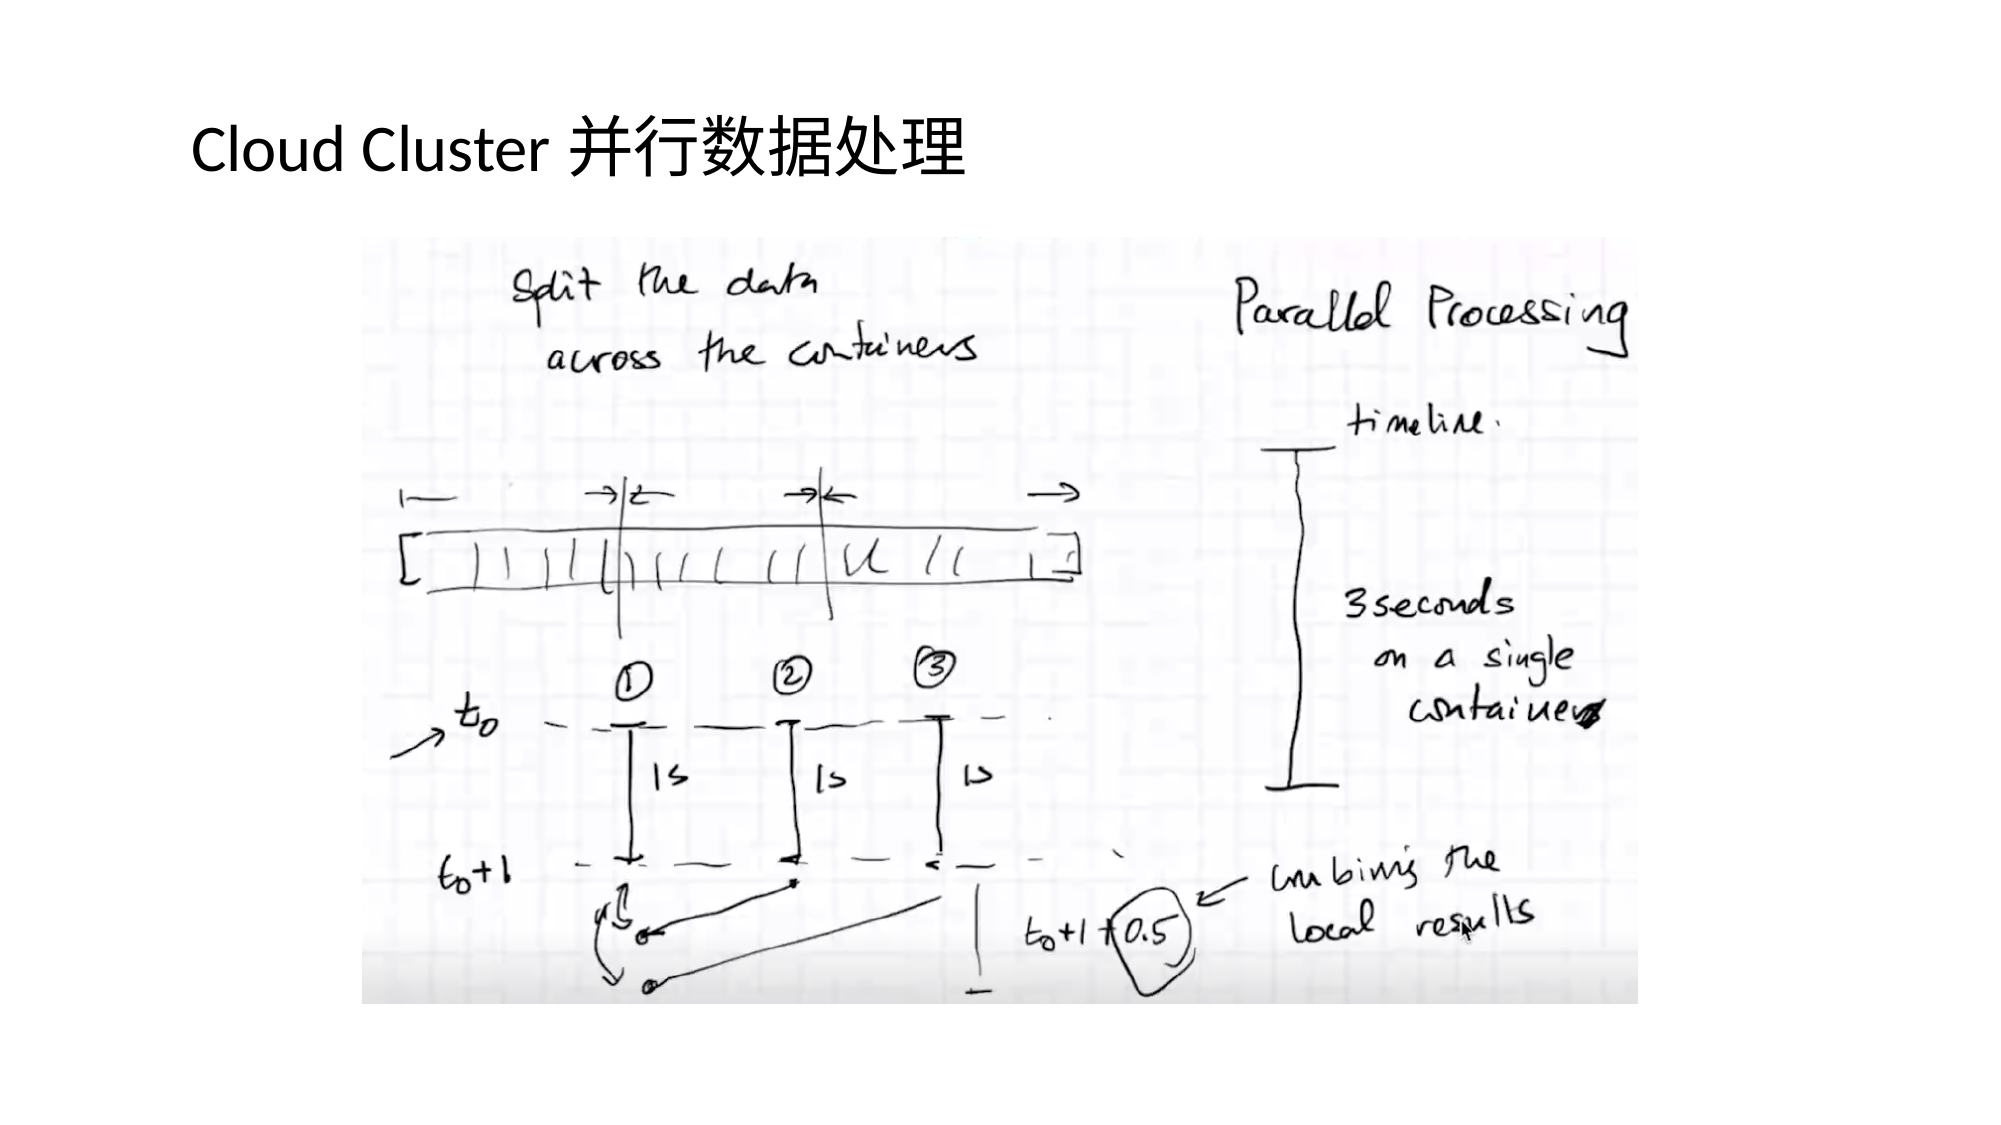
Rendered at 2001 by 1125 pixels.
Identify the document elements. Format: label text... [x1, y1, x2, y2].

text_box Cloud Cluster并行数据处理 [176, 97, 1177, 192]
picture [362, 237, 1638, 1004]
